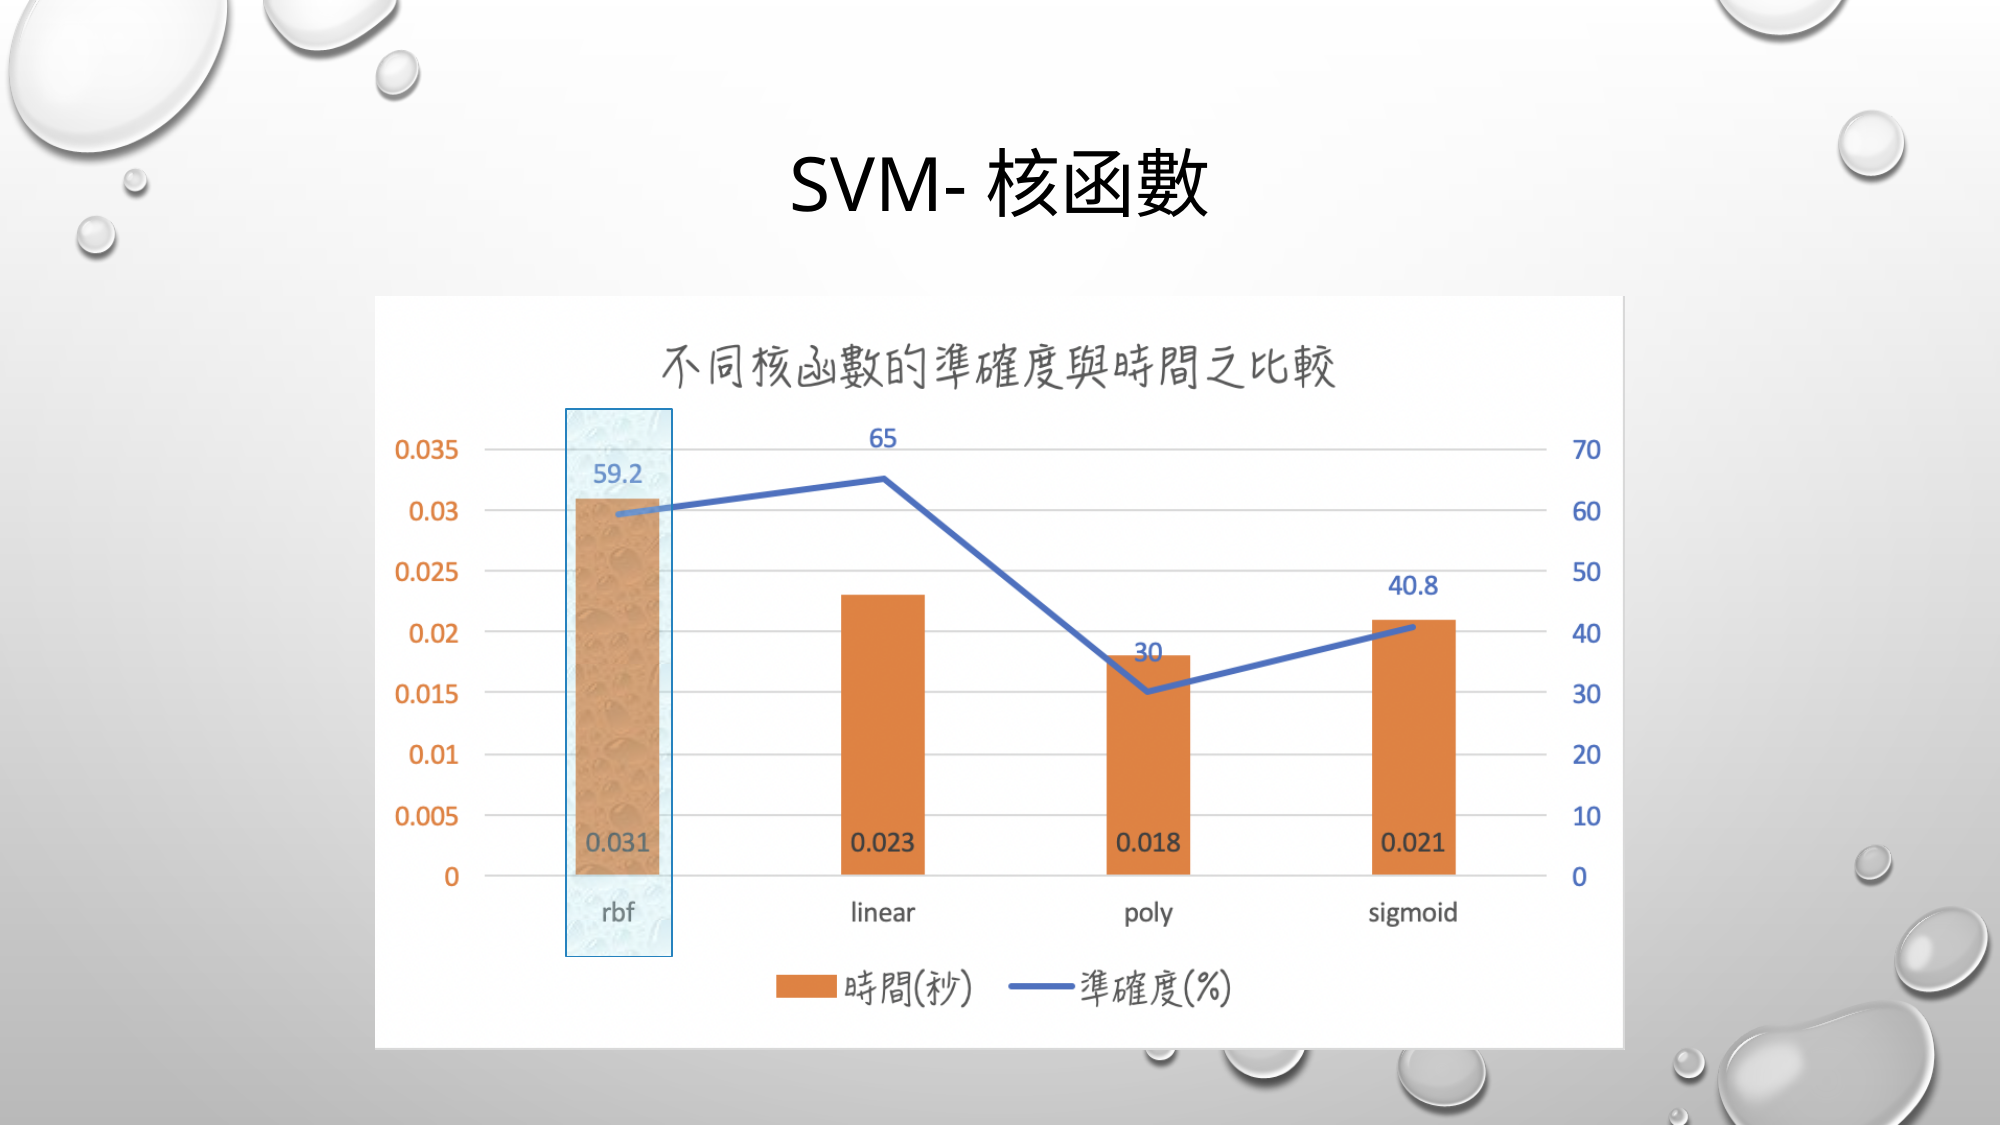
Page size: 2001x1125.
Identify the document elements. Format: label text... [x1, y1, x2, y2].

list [375, 295, 1625, 1051]
picture [0, 0, 2000, 1125]
title SVM-核函數 [149, 101, 1851, 273]
